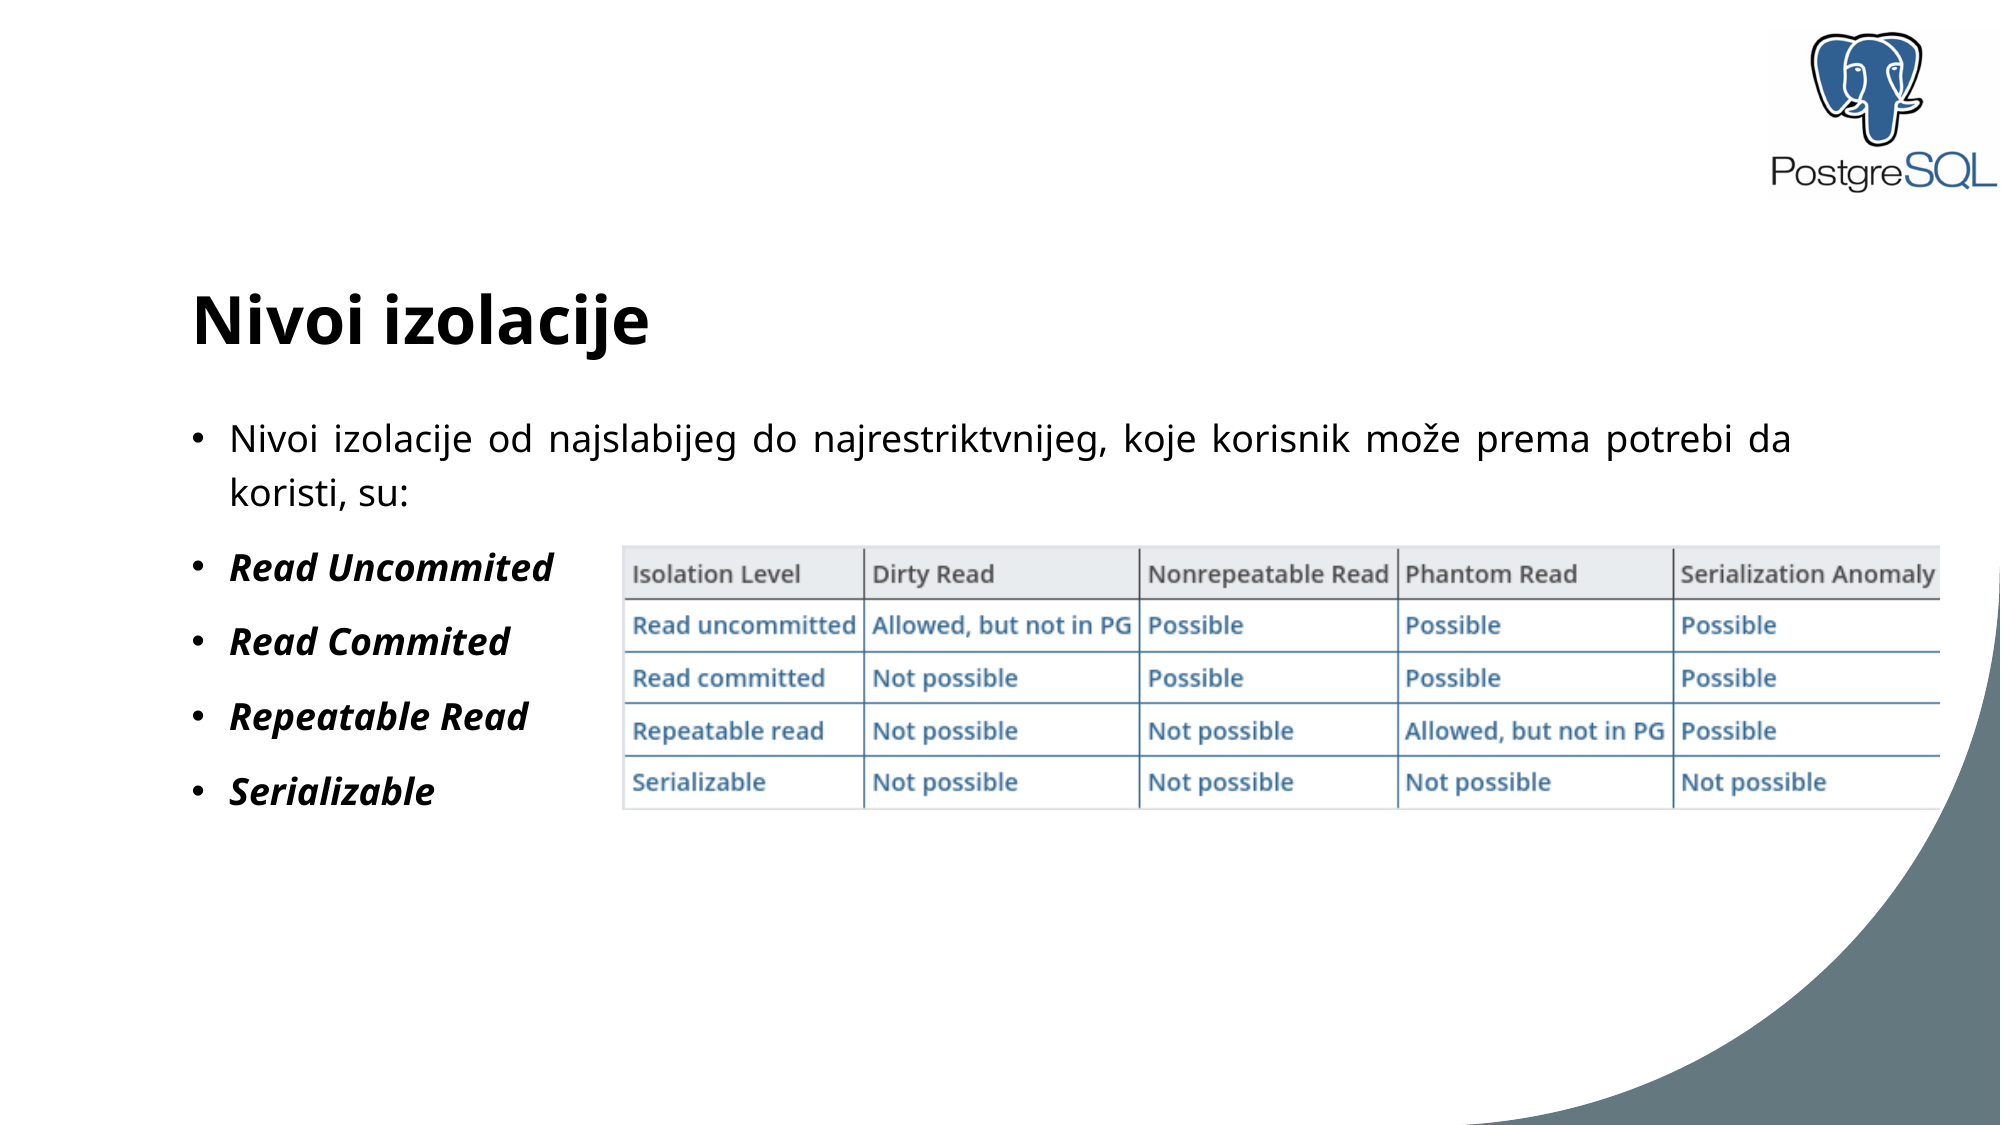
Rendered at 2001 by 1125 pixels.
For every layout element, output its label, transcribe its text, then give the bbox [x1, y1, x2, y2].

picture [622, 544, 1940, 810]
title Nivoi izolacije [176, 118, 1809, 366]
picture [1767, 28, 2000, 201]
list Nivoi izolacije od najslabijeg do najrestriktvnijeg, koje korisnik može prema potrebi da koristi, su: Read Uncommited Read Commited Repeatable Read Serializable [176, 398, 1809, 975]
